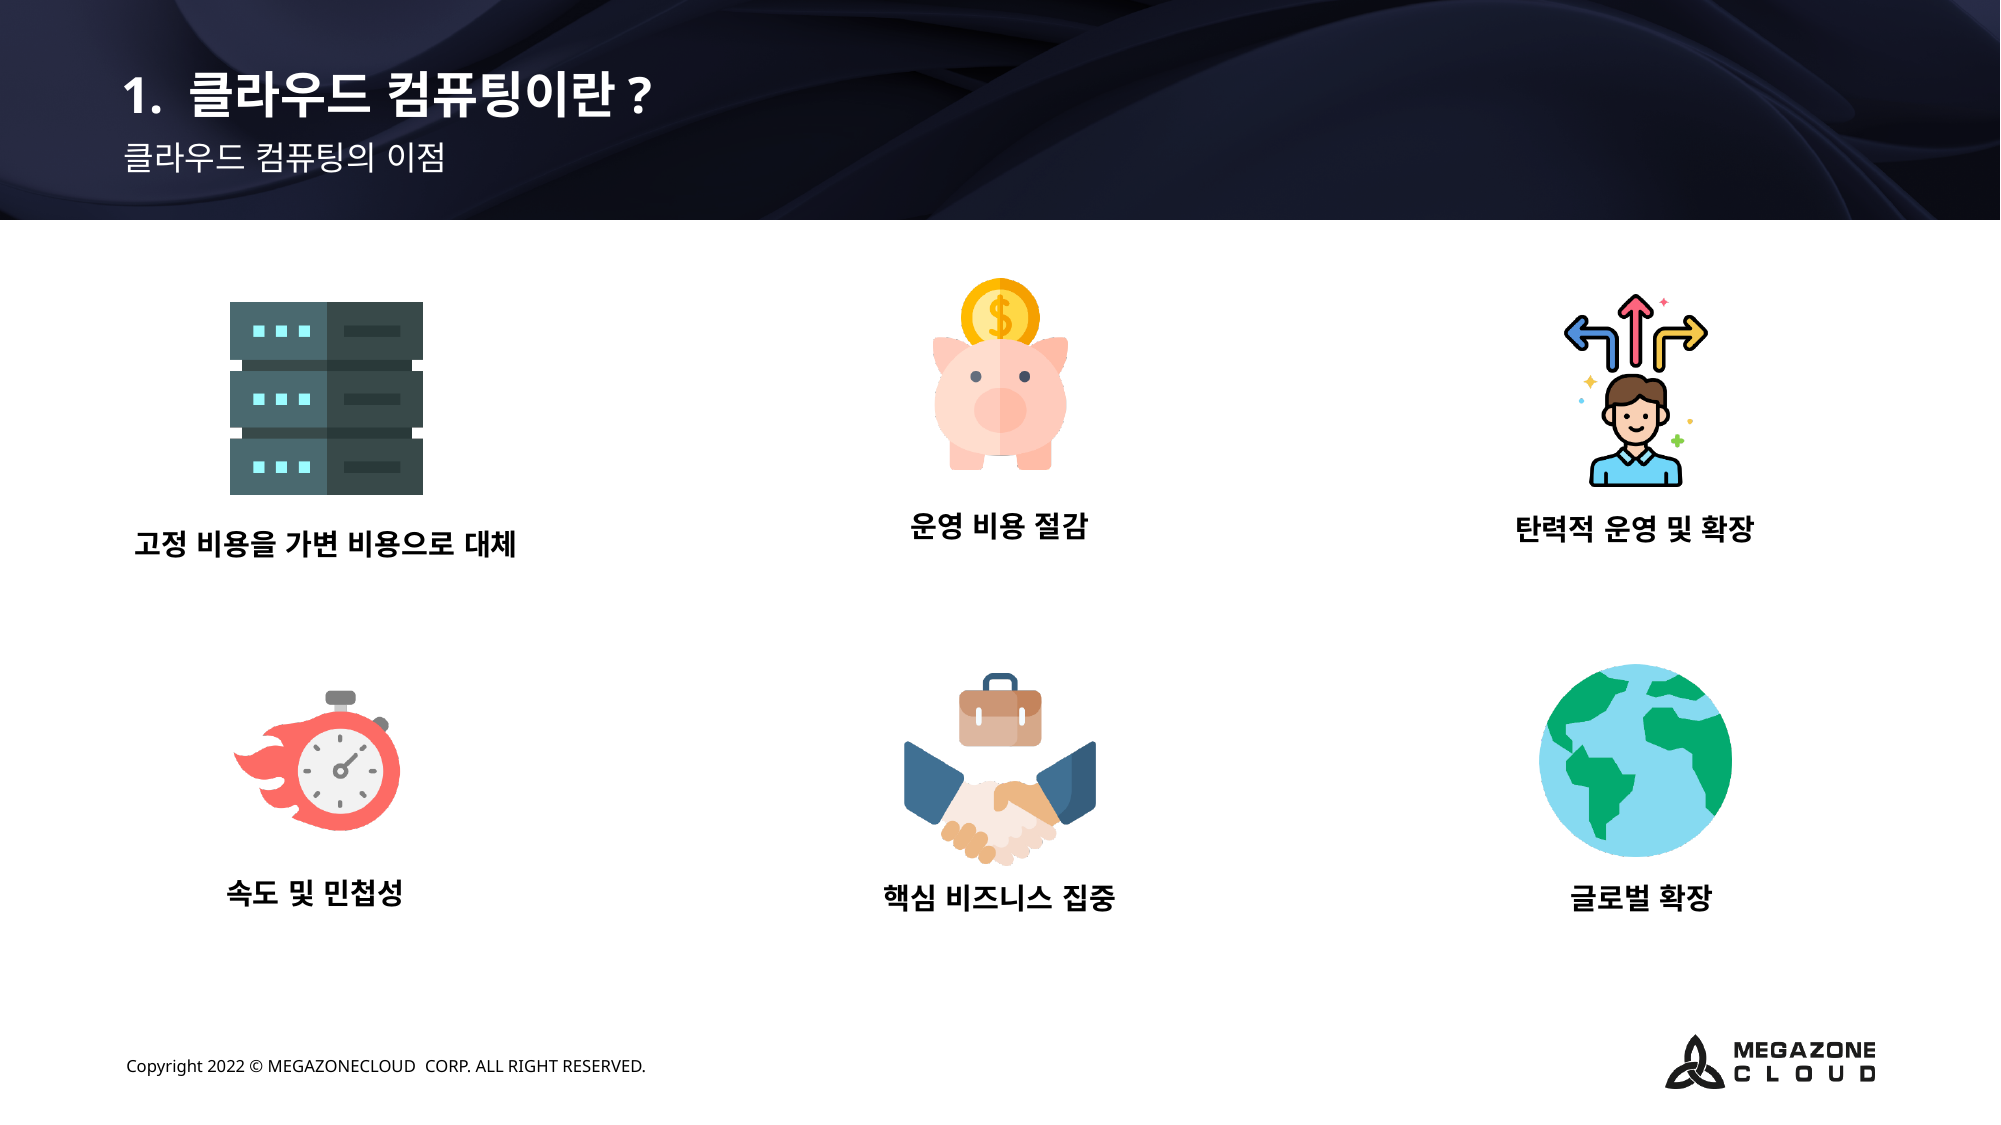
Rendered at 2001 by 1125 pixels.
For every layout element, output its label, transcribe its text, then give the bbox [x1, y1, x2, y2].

picture [1665, 1034, 1875, 1089]
text_box 운영 비용 절감 [753, 482, 1246, 551]
picture [1539, 294, 1732, 487]
picture [904, 278, 1096, 470]
picture [0, 0, 2000, 220]
picture [904, 673, 1096, 866]
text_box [106, 55, 1236, 177]
text_box 속도 및 민첩성 [69, 850, 562, 918]
text_box 탄력적 운영 및 확장 [1389, 486, 1882, 554]
text_box 핵심 비즈니스 집중 [753, 856, 1246, 924]
text_box 글로벌 확장 [1396, 856, 1888, 924]
picture [219, 664, 412, 857]
picture [230, 302, 423, 495]
text_box 고정 비용을 가변 비용으로 대체 [80, 501, 573, 569]
text_box Copyright 2022 © MEGAZONECLOUD CORP. ALL RIGHT RESERVED. [111, 1035, 815, 1084]
picture [1539, 664, 1732, 857]
